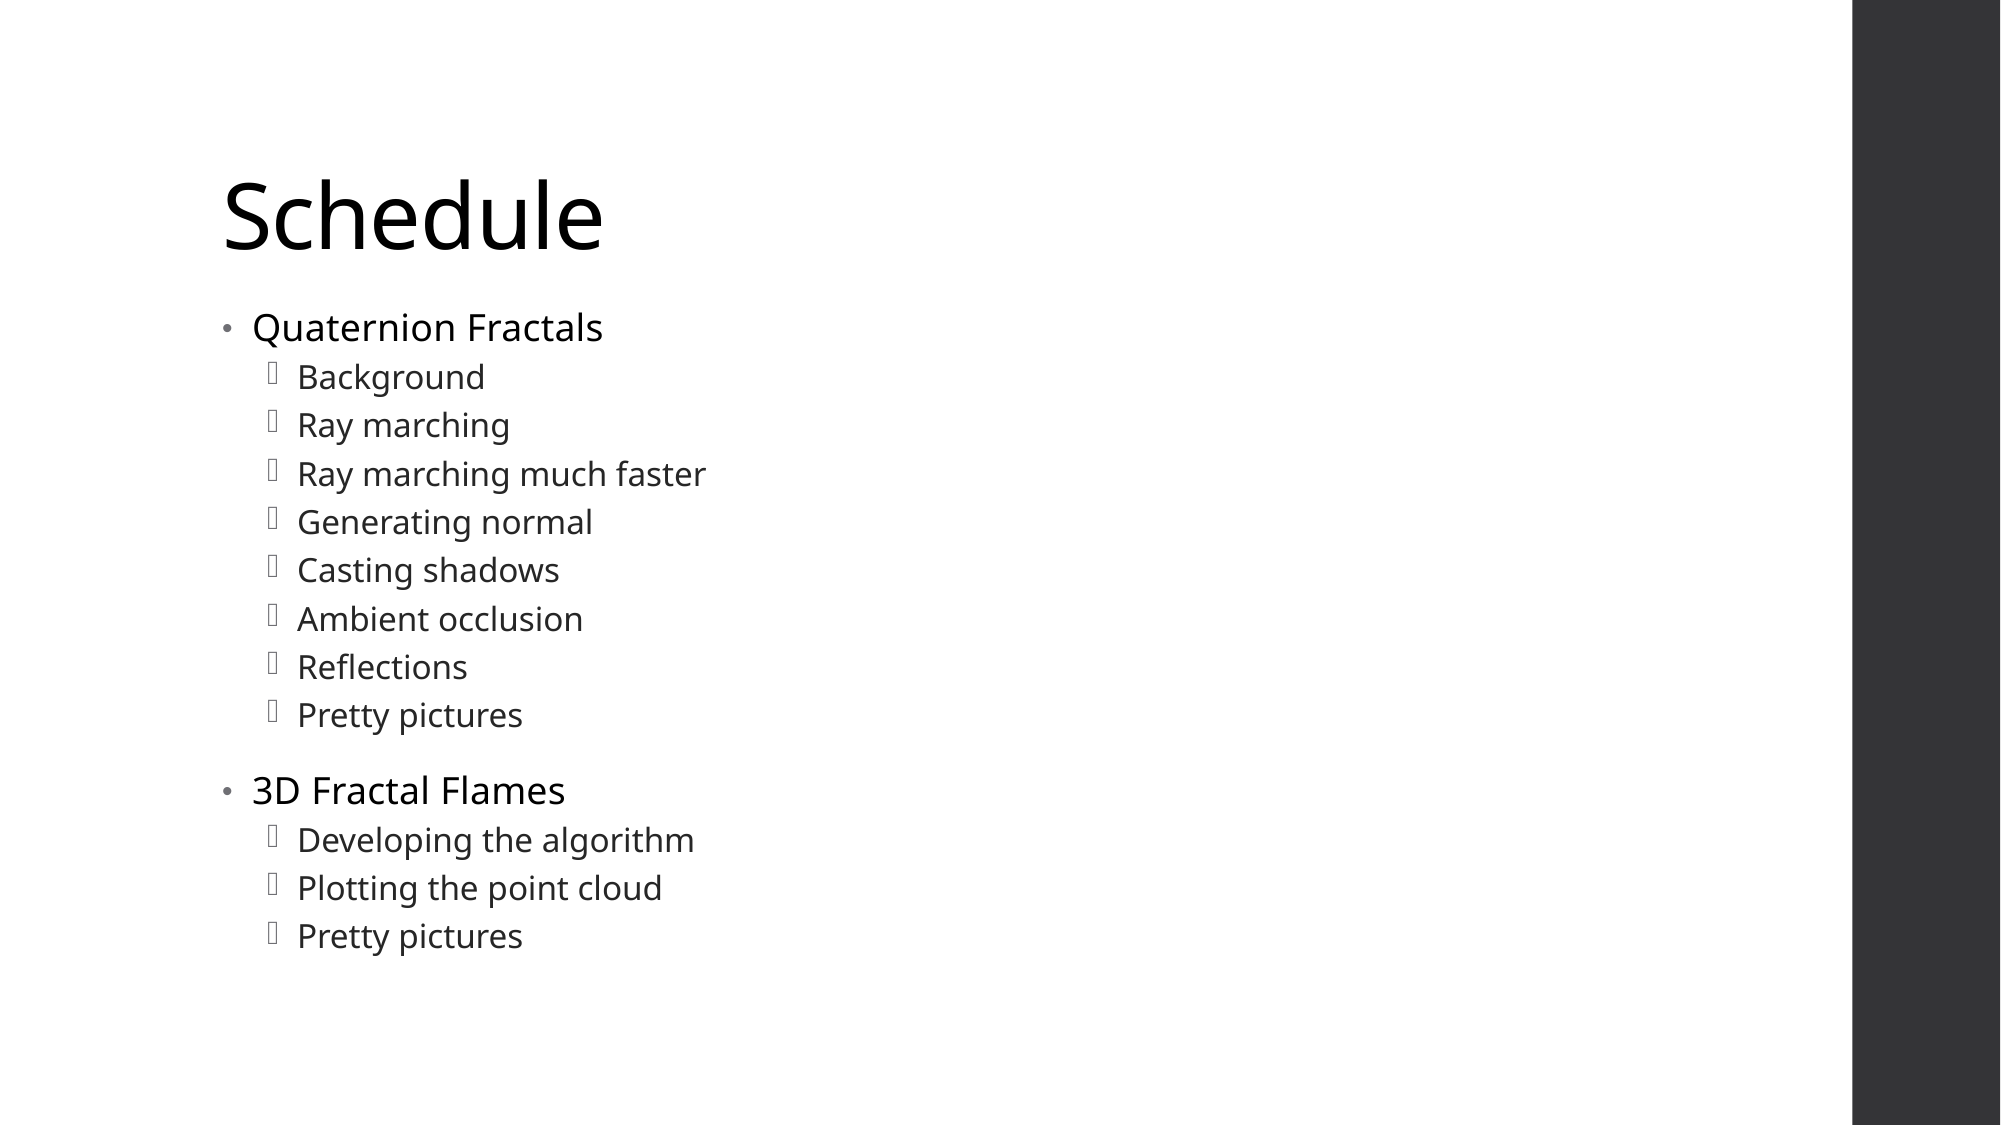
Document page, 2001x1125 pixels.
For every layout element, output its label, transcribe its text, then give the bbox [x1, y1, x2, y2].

title Schedule [206, 60, 1797, 278]
list Quaternion Fractals Background Ray marching Ray marching much faster Generating normal Casting shadows Ambient occlusion Reflections Pretty pictures 3D Fractal Flames Developing the algorithm Plotting the point cloud Pretty pictures [206, 299, 1617, 1014]
